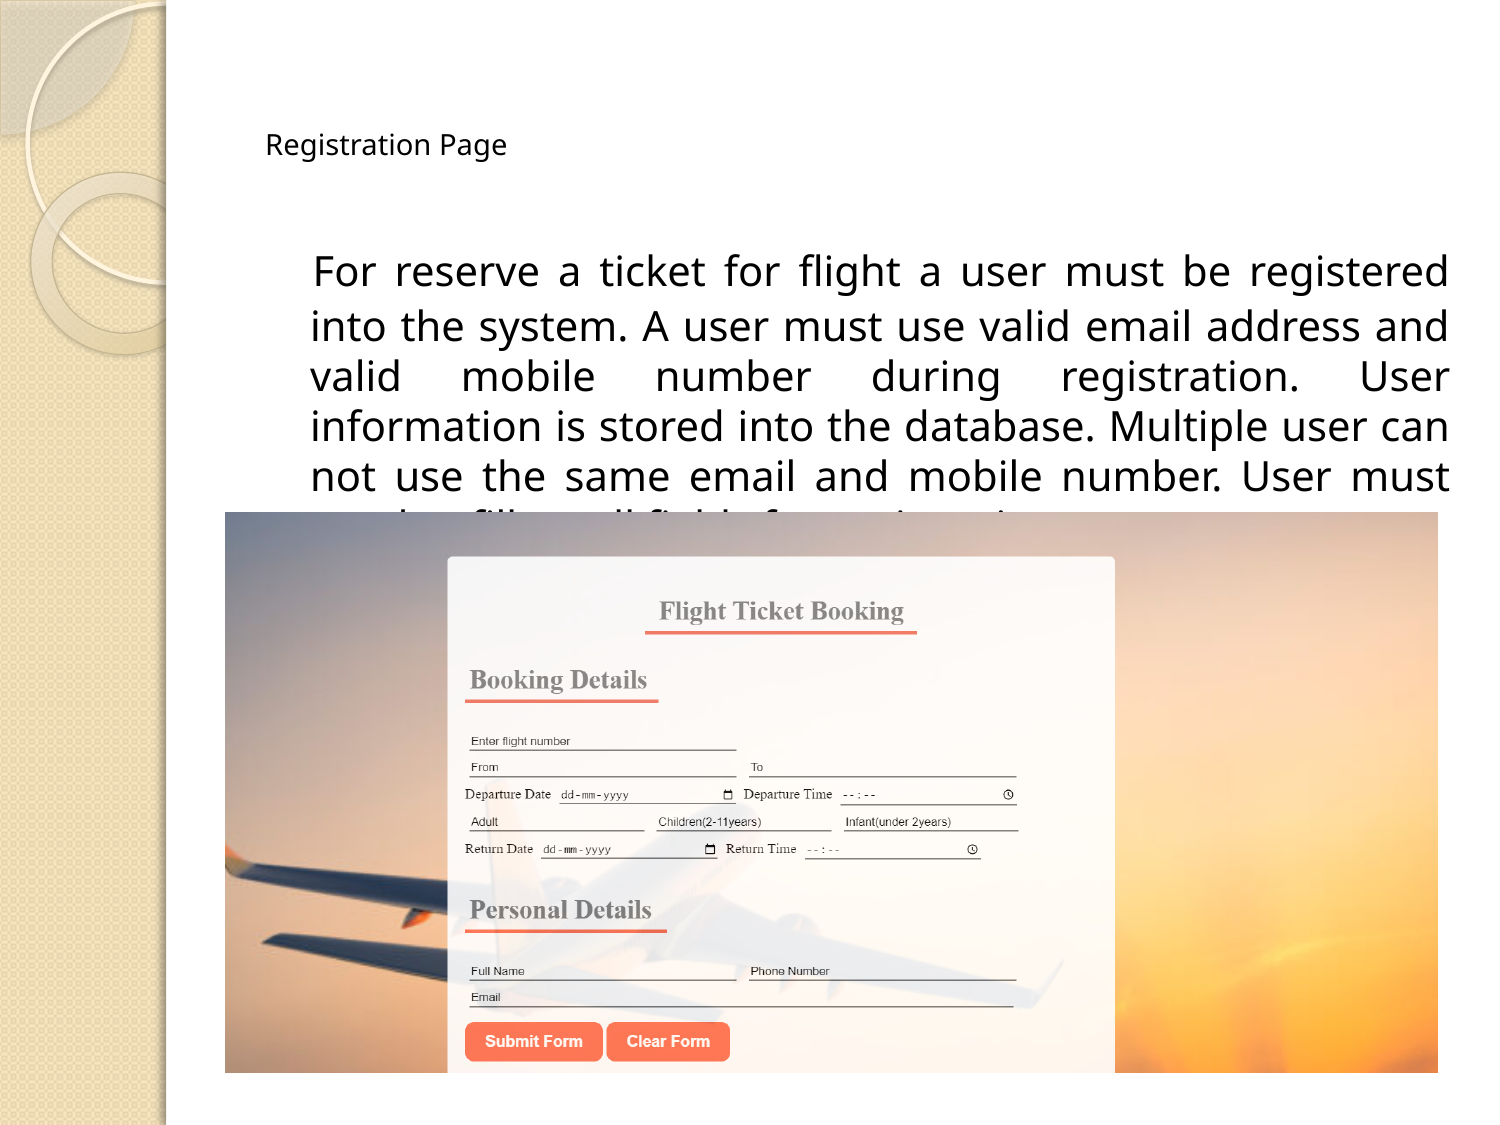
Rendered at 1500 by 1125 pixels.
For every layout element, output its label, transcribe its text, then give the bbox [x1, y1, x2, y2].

list For reserve a ticket for flight a user must be registered into the system. A user must use valid email address and valid mobile number during registration. User information is stored into the database. Multiple user can not use the same email and mobile number. User must need to fill up all fields for registration. [235, 212, 1466, 1025]
title Registration Page [235, 75, 1466, 212]
picture [224, 512, 1438, 1073]
